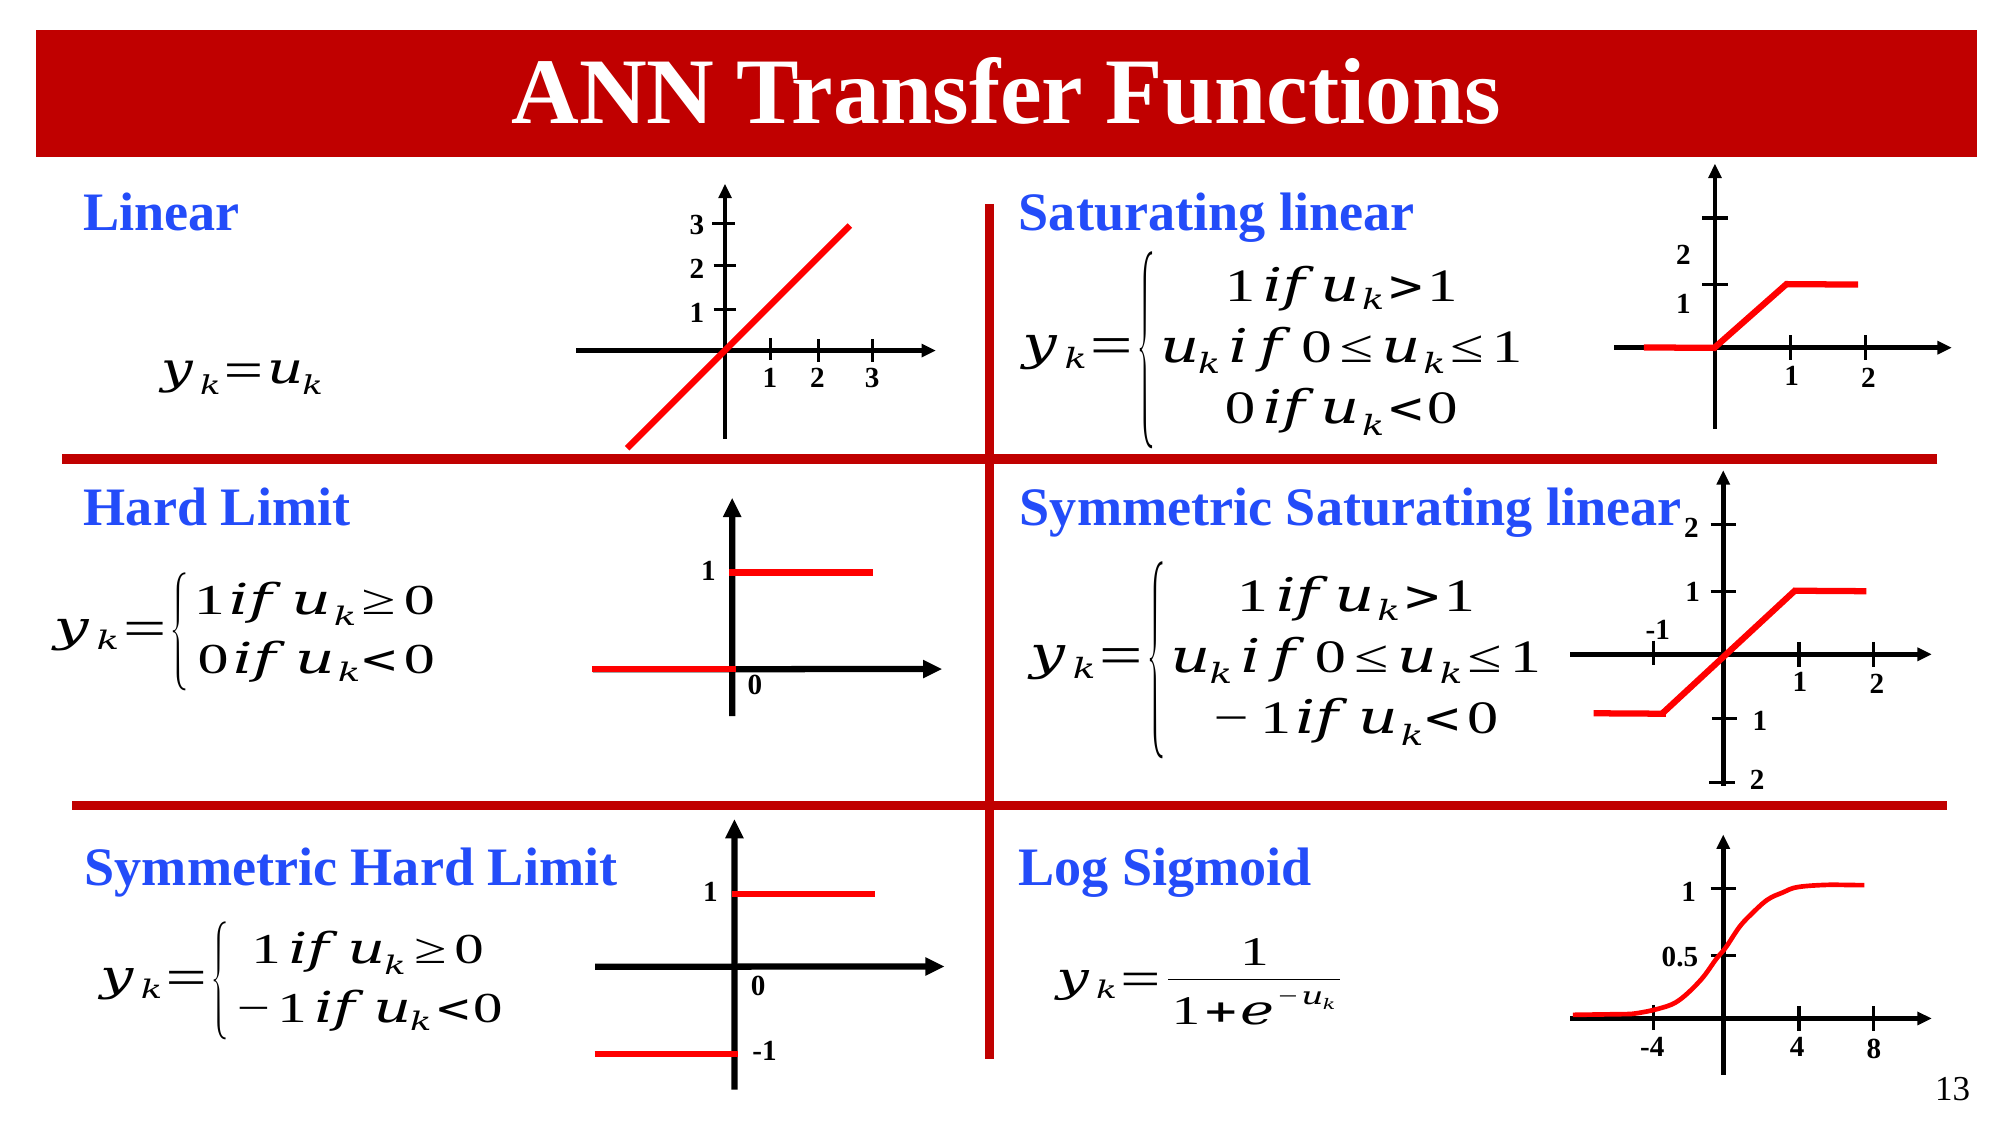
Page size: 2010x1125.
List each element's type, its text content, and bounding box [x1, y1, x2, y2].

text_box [1614, 163, 1952, 429]
text_box Saturating linear [1003, 168, 1431, 249]
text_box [594, 819, 944, 1090]
slide_number 13 [1909, 1056, 1986, 1117]
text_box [1569, 806, 1932, 810]
text_box Hard Limit [68, 464, 366, 544]
title ANN Transfer Functions [36, 30, 1977, 157]
text_box Log Sigmoid [1003, 824, 1328, 904]
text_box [575, 184, 936, 440]
text_box Symmetric Saturating linear [1005, 464, 1698, 544]
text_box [592, 498, 942, 717]
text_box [1569, 834, 1932, 1075]
text_box Linear [68, 168, 255, 249]
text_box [1569, 470, 1932, 805]
text_box Symmetric Hard Limit [69, 824, 594, 904]
